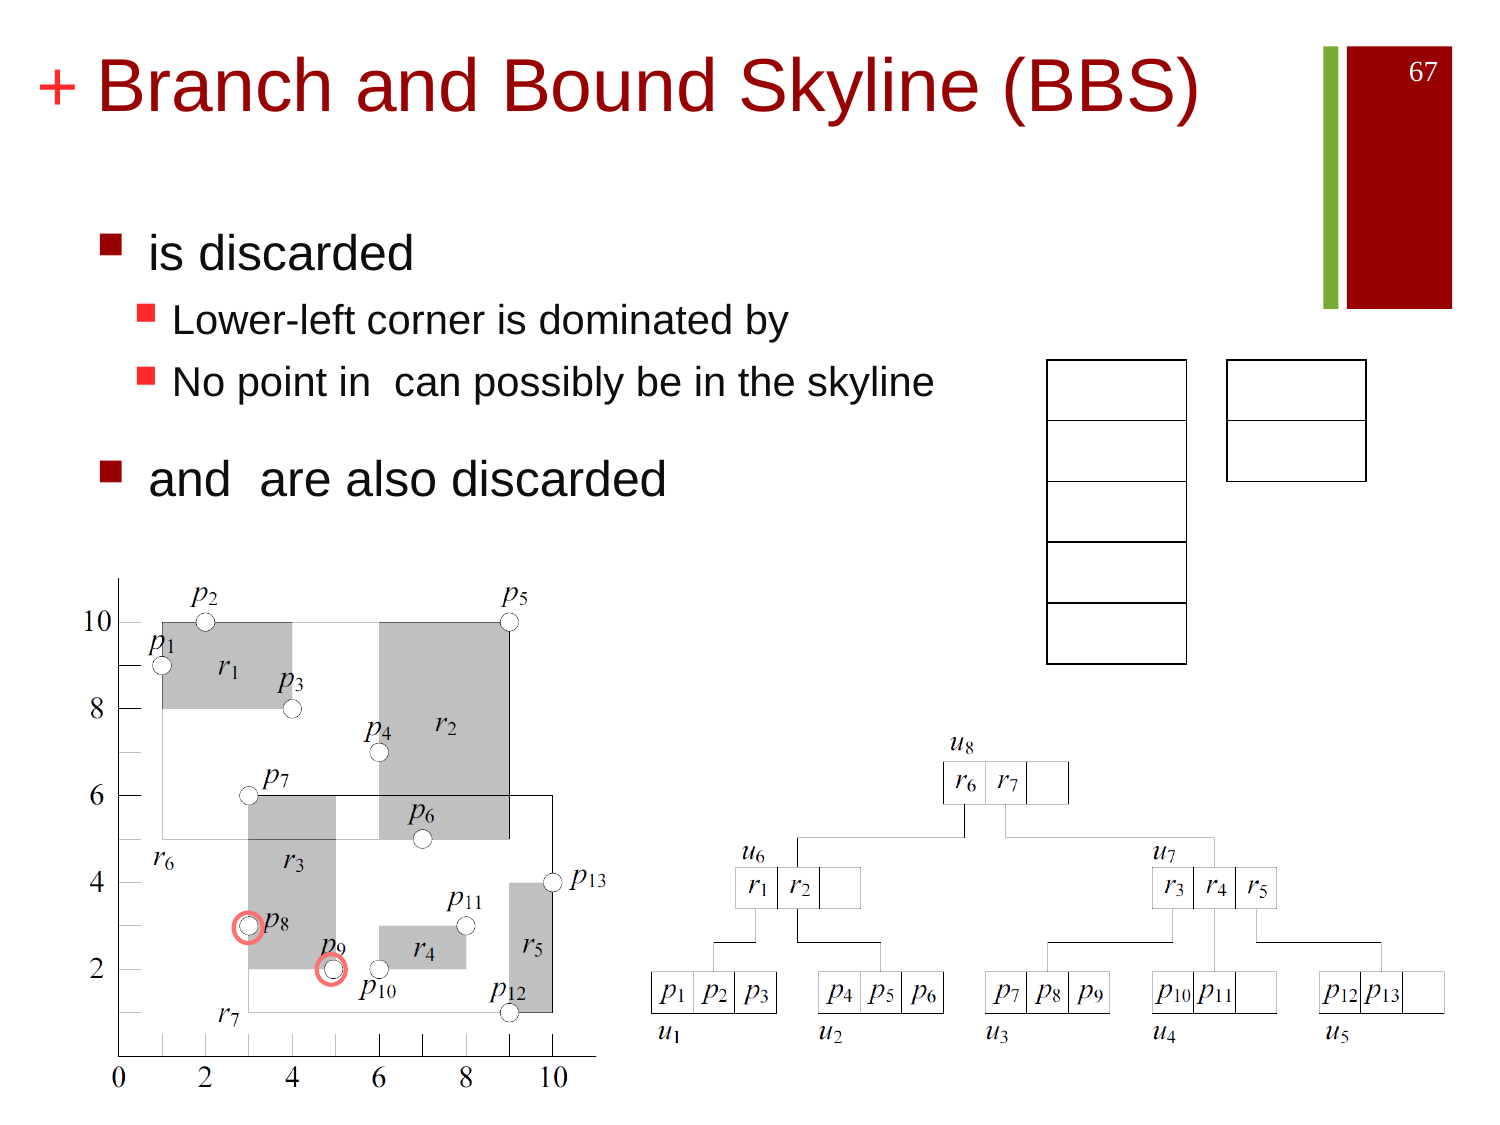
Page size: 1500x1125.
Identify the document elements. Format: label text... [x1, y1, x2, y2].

slide_number 67 [1362, 39, 1454, 100]
picture [81, 559, 611, 1097]
picture [640, 731, 1454, 1053]
title Branch and Bound Skyline (BBS) [81, 29, 1322, 213]
